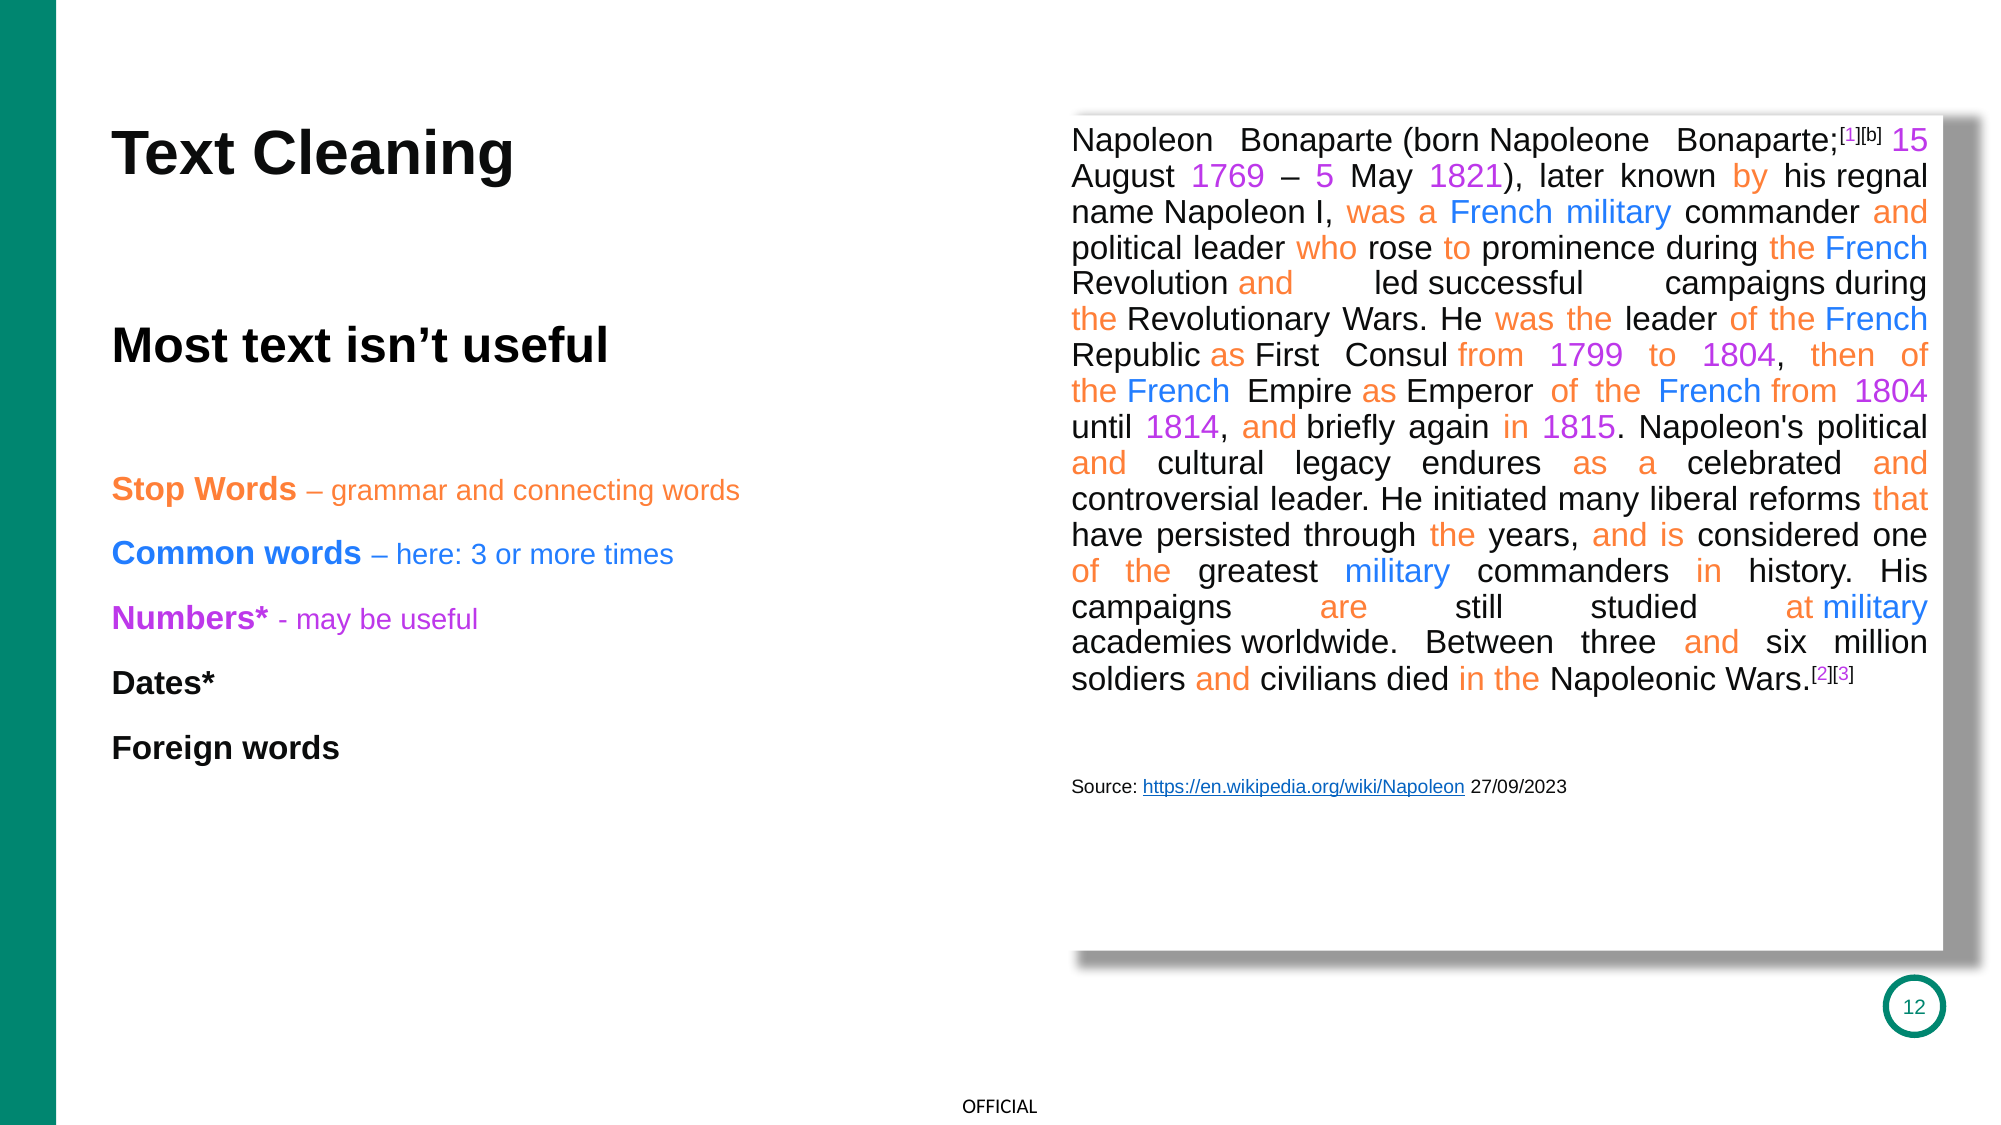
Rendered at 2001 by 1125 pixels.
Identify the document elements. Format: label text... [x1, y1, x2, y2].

list Stop Words – grammar and connecting words Common words – here: 3 or more times Numbers* - may be useful Dates* Foreign words [111, 462, 1000, 1013]
subtitle Most text isn’t useful [111, 306, 1000, 368]
list Napoleon Bonaparte (born Napoleone Bonaparte;[1][b] 15 August 1769 – 5 May 1821), later known by his regnal name Napoleon I, was a French military commander and political leader who rose to prominence during the French Revolution and led successful campaigns during the Revolutionary Wars. He was the leader of the French Republic as First Consul from 1799 to 1804, then of the French Empire as Emperor of the French from 1804 until 1814, and briefly again in 1815. Napoleon's political and cultural legacy endures as a celebrated and controversial leader. He initiated many liberal reforms that have persisted through the years, and is considered one of the greatest military commanders in history. His campaigns are still studied at military academies worldwide. Between three and six million soldiers and civilians died in the Napoleonic Wars.[2][3] Source: https://en.wikipedia.org/wiki/Napoleon 27/09/2023 [1056, 115, 1944, 951]
slide_number 12 [1882, 977, 1947, 1039]
title Text Cleaning [111, 112, 1000, 189]
